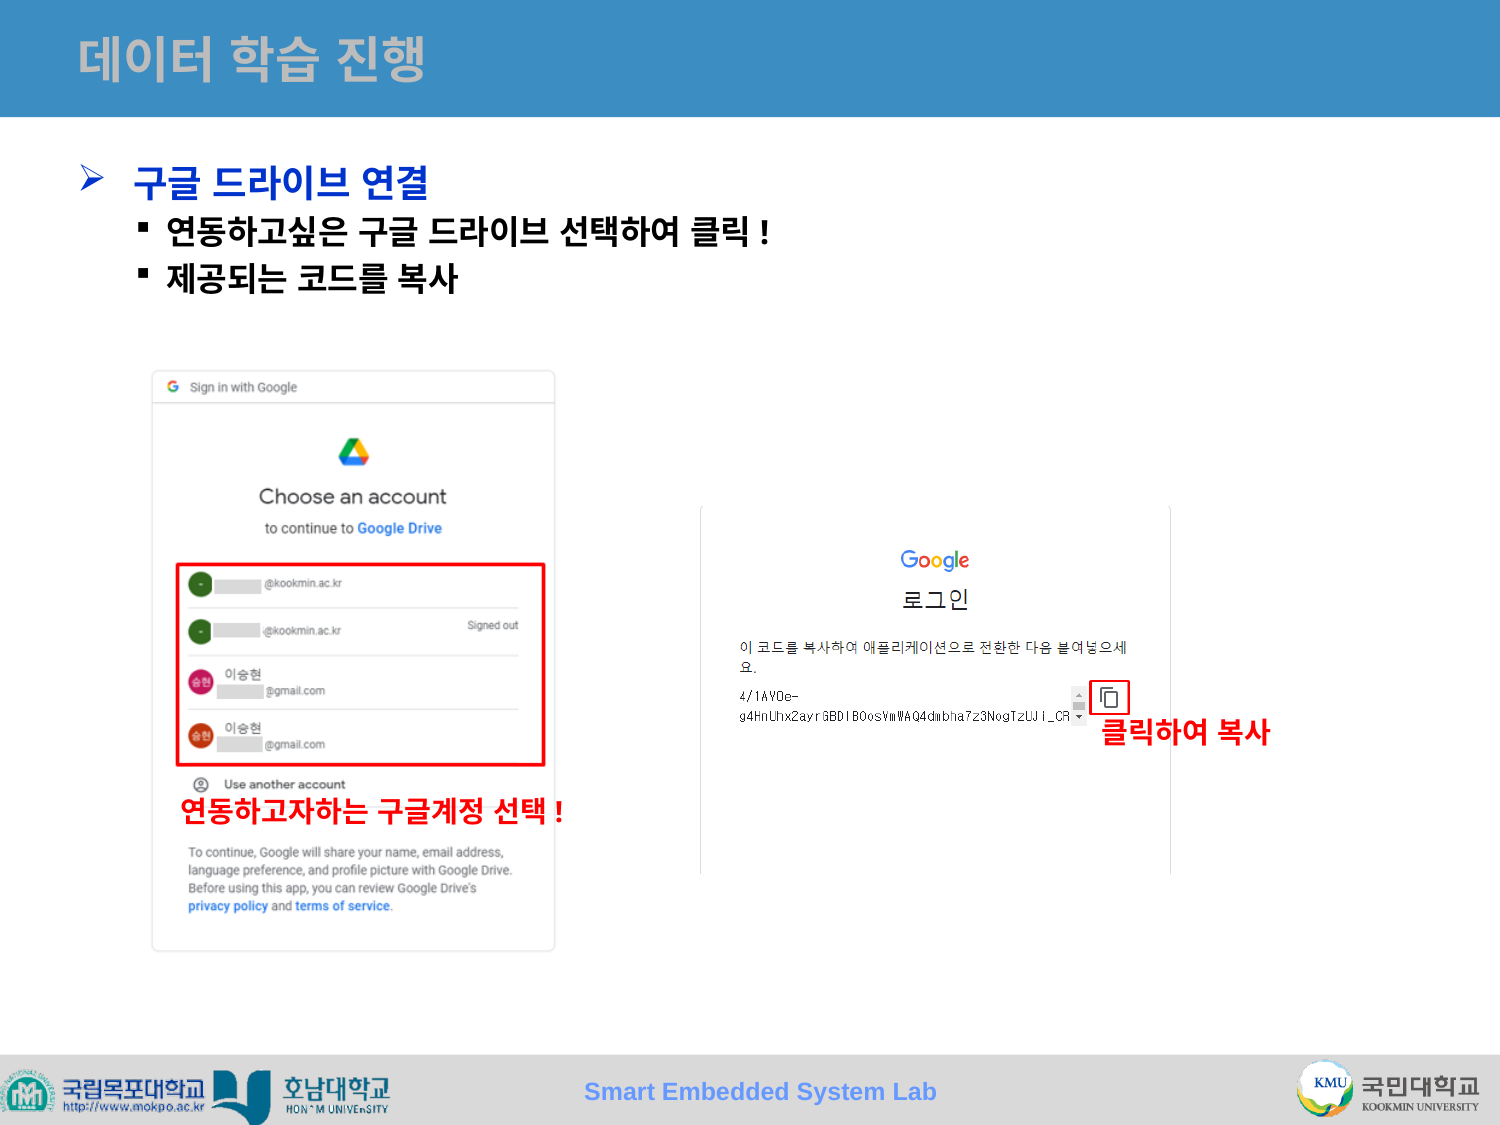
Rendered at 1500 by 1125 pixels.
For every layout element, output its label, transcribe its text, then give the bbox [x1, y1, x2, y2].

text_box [695, 505, 1310, 875]
picture [209, 1067, 392, 1125]
title 데이터 학습 진행 [62, 11, 1442, 106]
list 구글 드라이브 연결 연동하고싶은 구글 드라이브 선택하여 클릭! 제공되는 코드를 복사 [62, 152, 1442, 1055]
picture [1284, 1054, 1488, 1125]
picture [0, 1067, 207, 1118]
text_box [142, 366, 685, 961]
